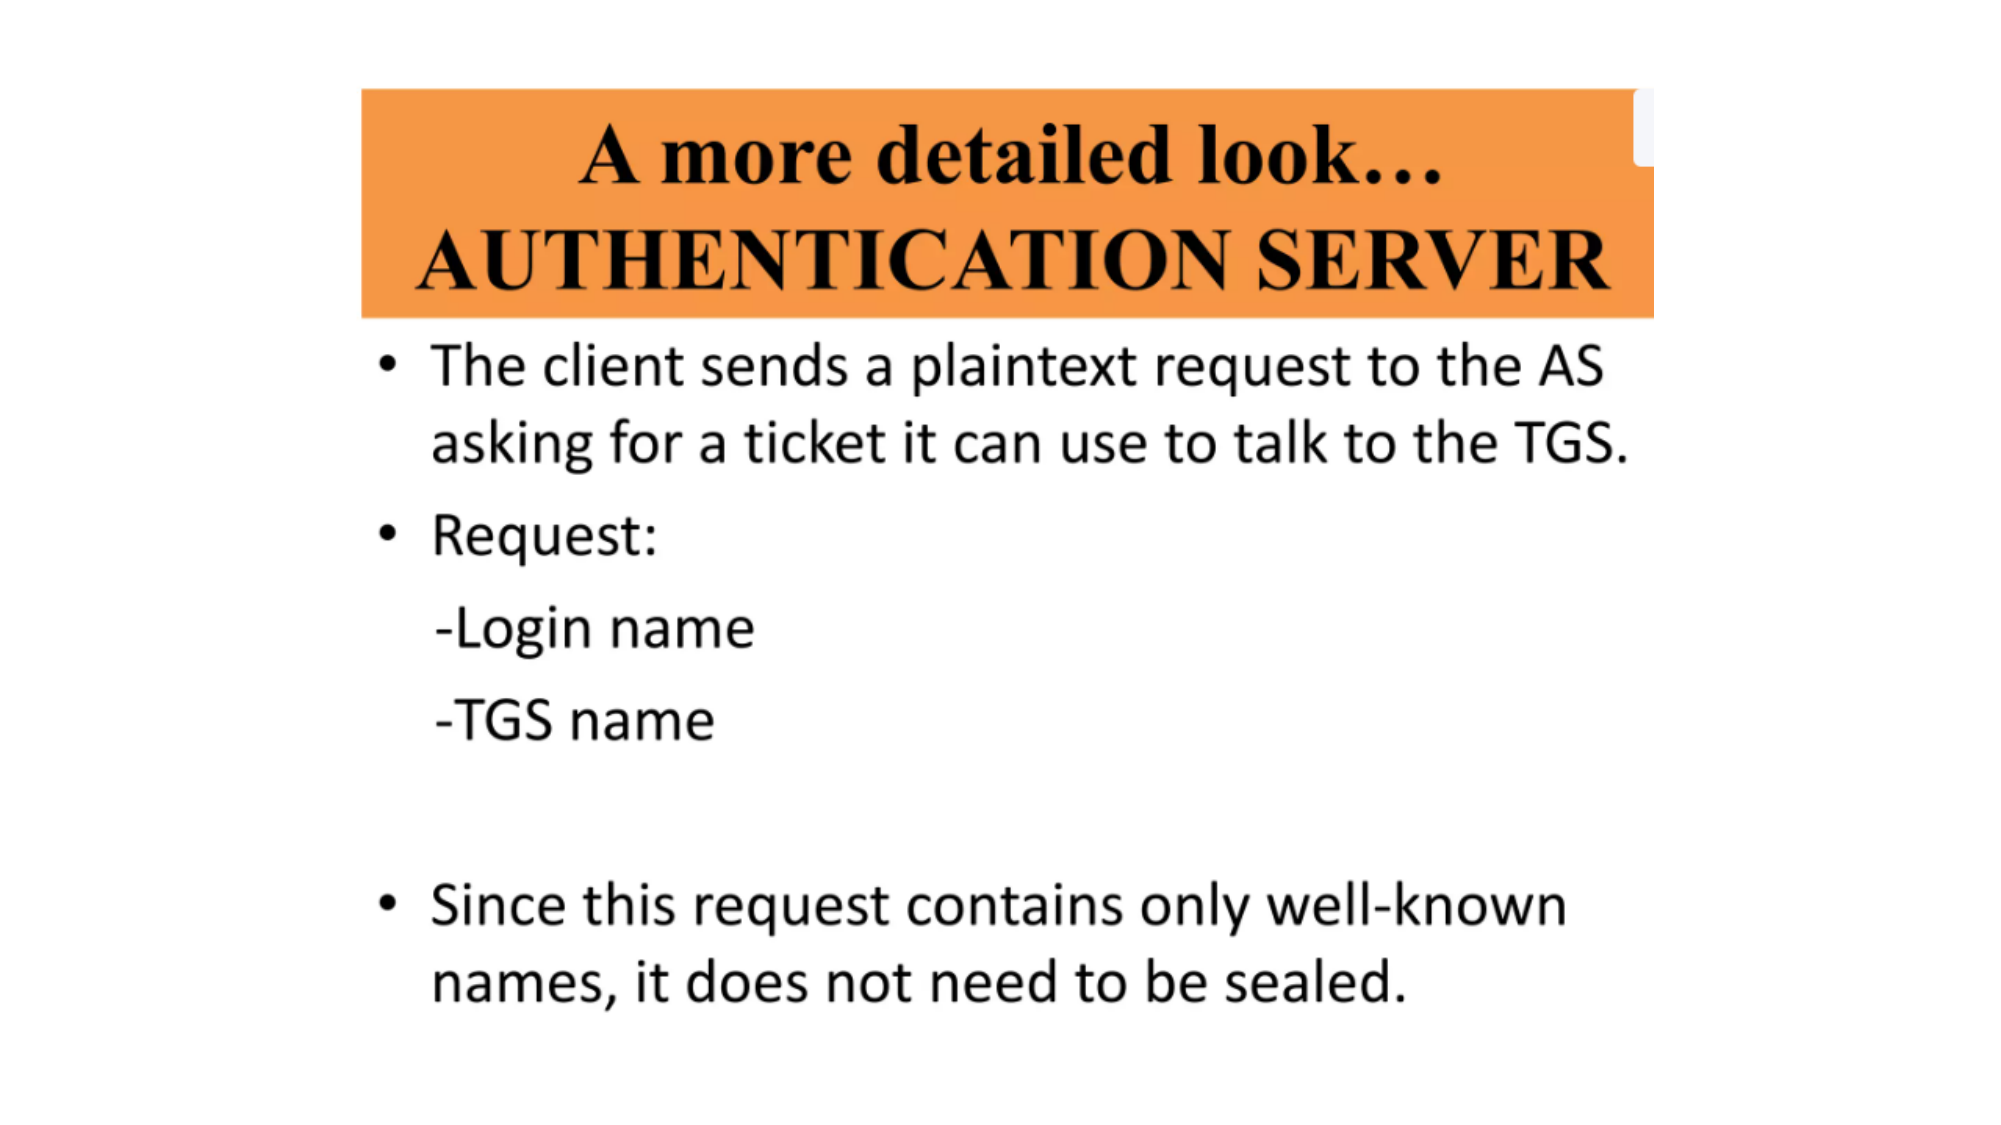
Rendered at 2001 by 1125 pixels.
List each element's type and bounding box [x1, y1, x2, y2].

picture [346, 81, 1654, 1044]
